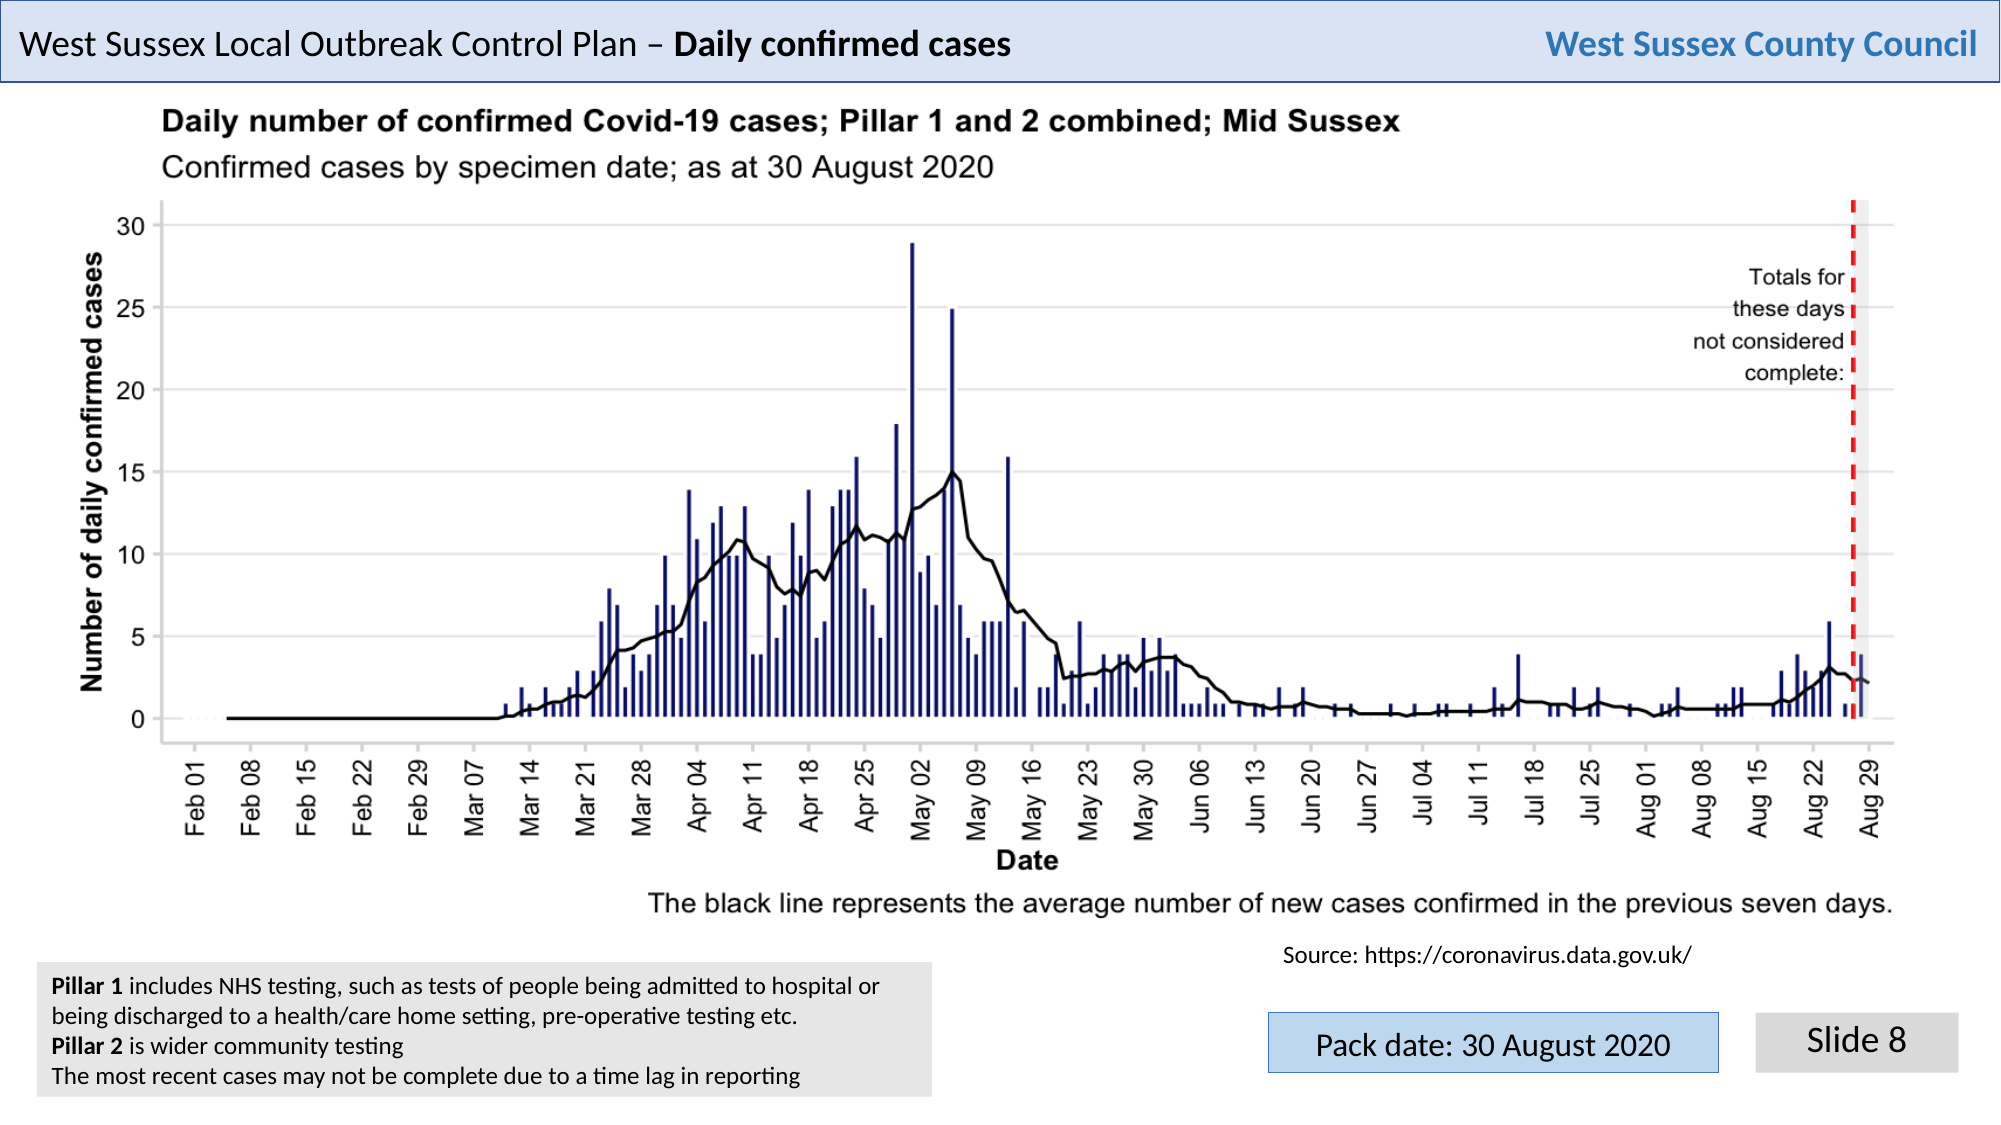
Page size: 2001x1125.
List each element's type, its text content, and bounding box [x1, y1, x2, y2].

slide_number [1268, 1012, 1719, 1073]
picture [63, 91, 1912, 935]
list Source: https://coronavirus.data.gov.uk/ [1268, 935, 1912, 995]
list Slide 8 [1755, 1012, 1959, 1073]
